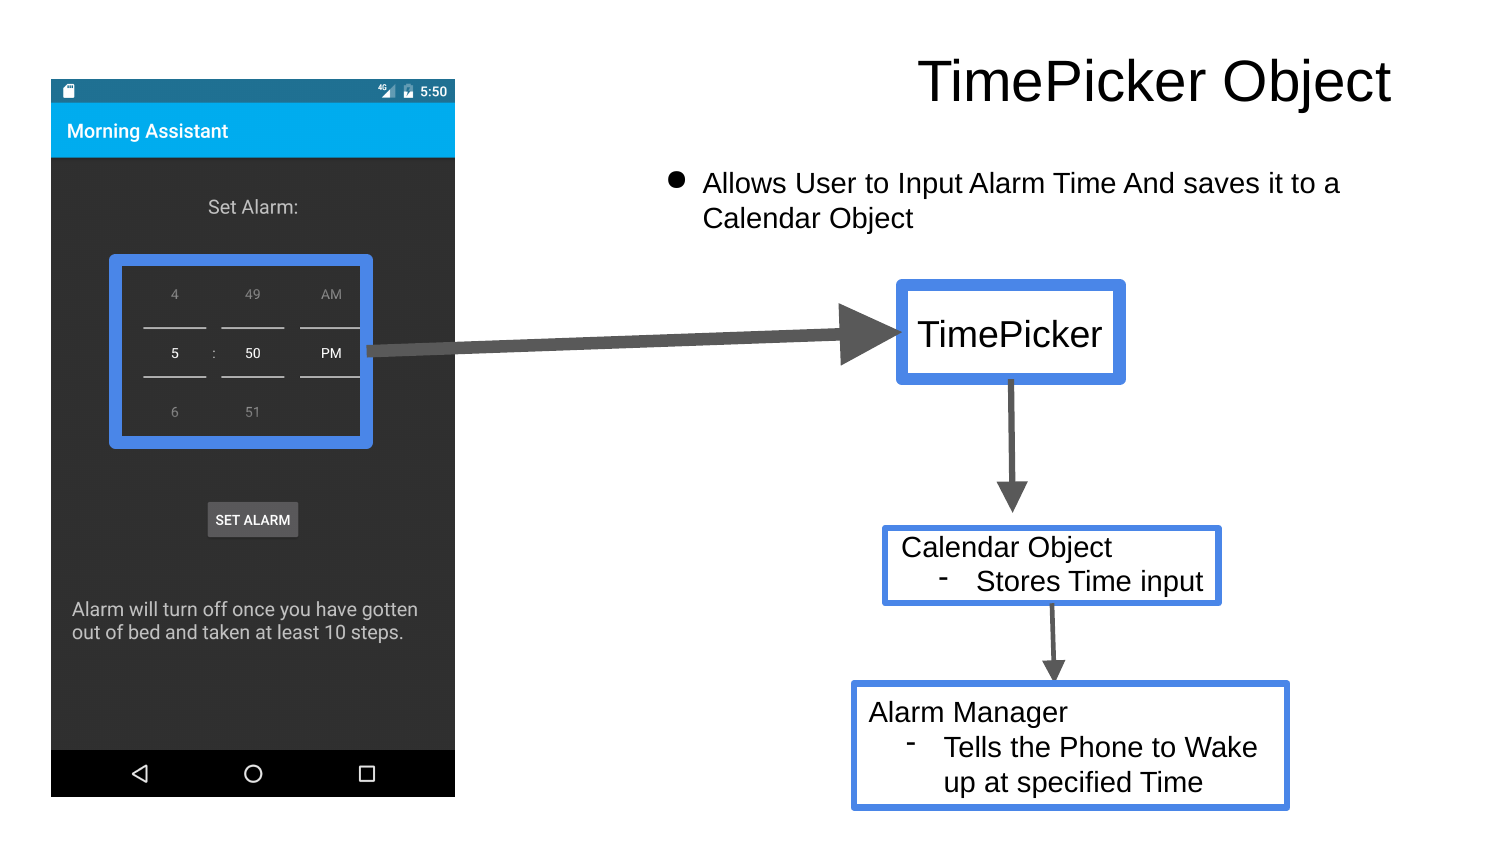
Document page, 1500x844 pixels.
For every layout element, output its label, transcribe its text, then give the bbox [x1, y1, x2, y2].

text_box TimePicker [902, 285, 1120, 380]
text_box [1051, 602, 1055, 684]
picture [147, 130, 156, 136]
picture [78, 124, 82, 137]
text_box Calendar Object Stores Time input [886, 512, 1351, 625]
text_box [885, 527, 1219, 604]
picture [50, 79, 455, 102]
picture [69, 124, 73, 137]
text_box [366, 331, 903, 352]
title TimePicker Object [902, 27, 1474, 122]
picture [50, 158, 455, 798]
text_box Allows User to Input Alarm Time And saves it to a Calendar Object [612, 148, 1410, 286]
picture [104, 128, 111, 137]
text_box Alarm Manager Tells the Phone to Wake up at specified Time [853, 683, 1288, 808]
